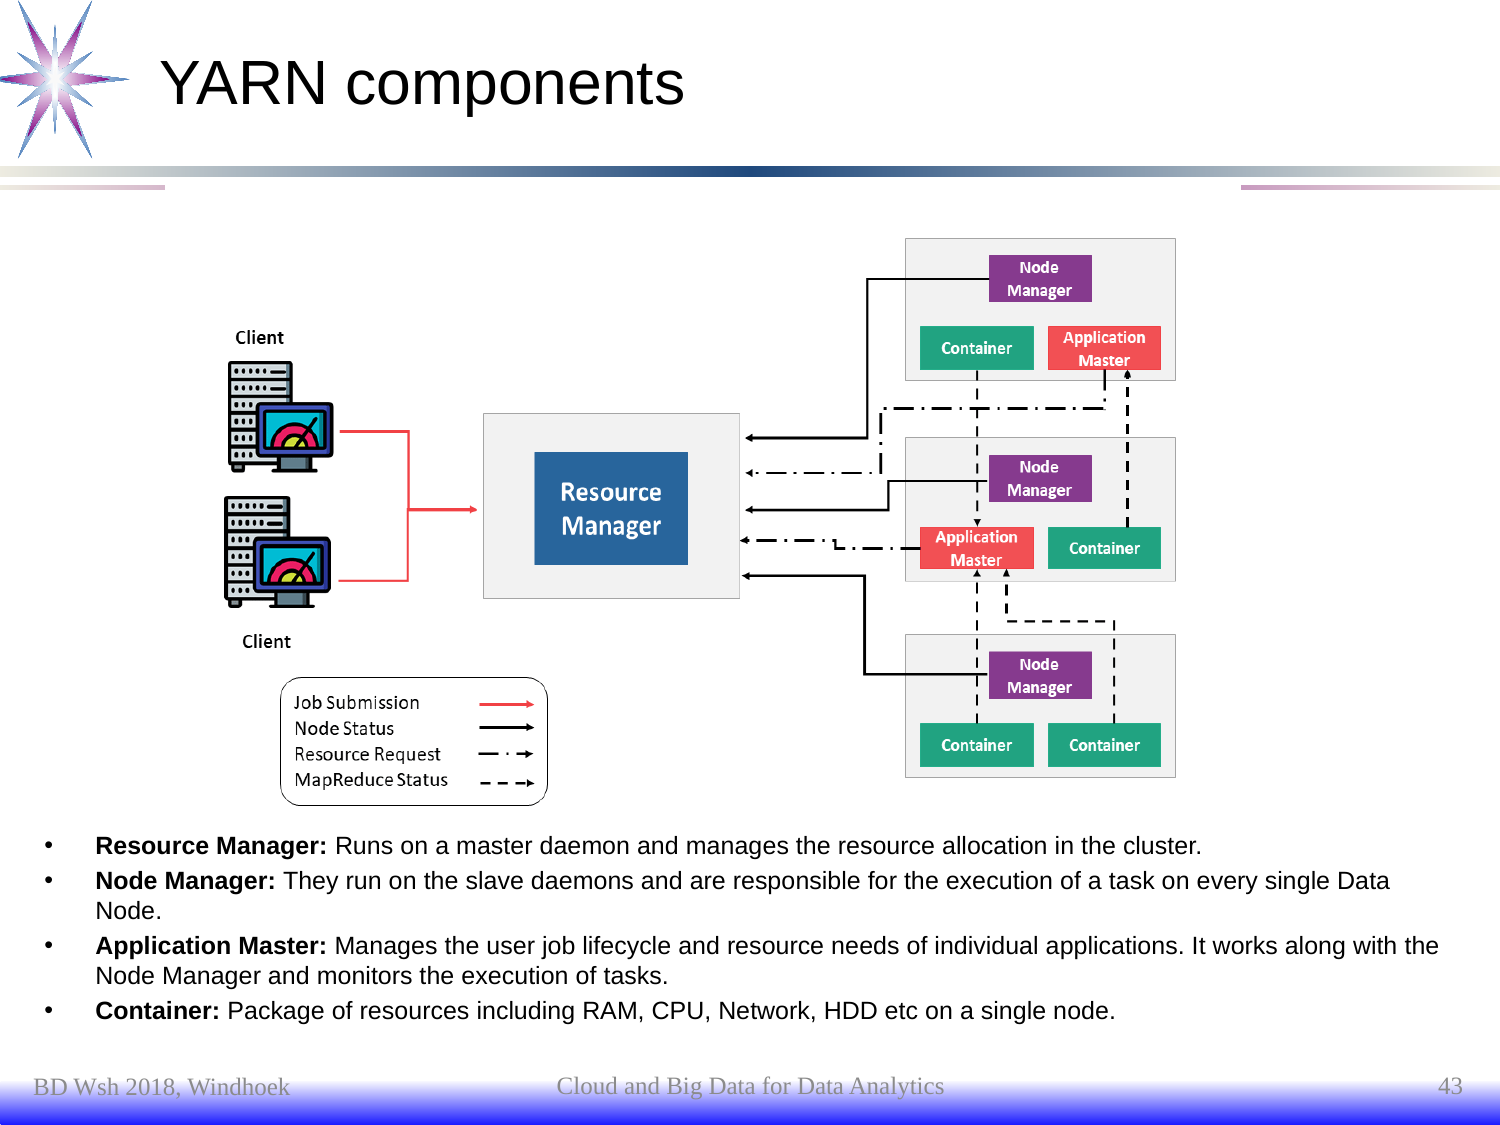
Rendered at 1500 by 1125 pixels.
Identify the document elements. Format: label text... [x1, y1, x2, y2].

title YARN components [147, 24, 1425, 135]
list Resource Manager: Runs on a master daemon and manages the resource allocation in the cluster. Node Manager: They run on the slave daemons and are responsible for the execution of a task on every single Data Node. Application Master: Manages the user job lifecycle and resource needs of individual applications. It works along with the Node Manager and monitors the execution of tasks. Container: Package of resources including RAM, CPU, Network, HDD etc on a single node. [29, 822, 1471, 1035]
slide_number BD Wsh 2018, Windhoek [18, 1064, 390, 1106]
picture [164, 185, 1241, 823]
footer Cloud and Big Data for Data Analytics [513, 1063, 989, 1106]
slide_number 43 [1128, 1064, 1478, 1106]
